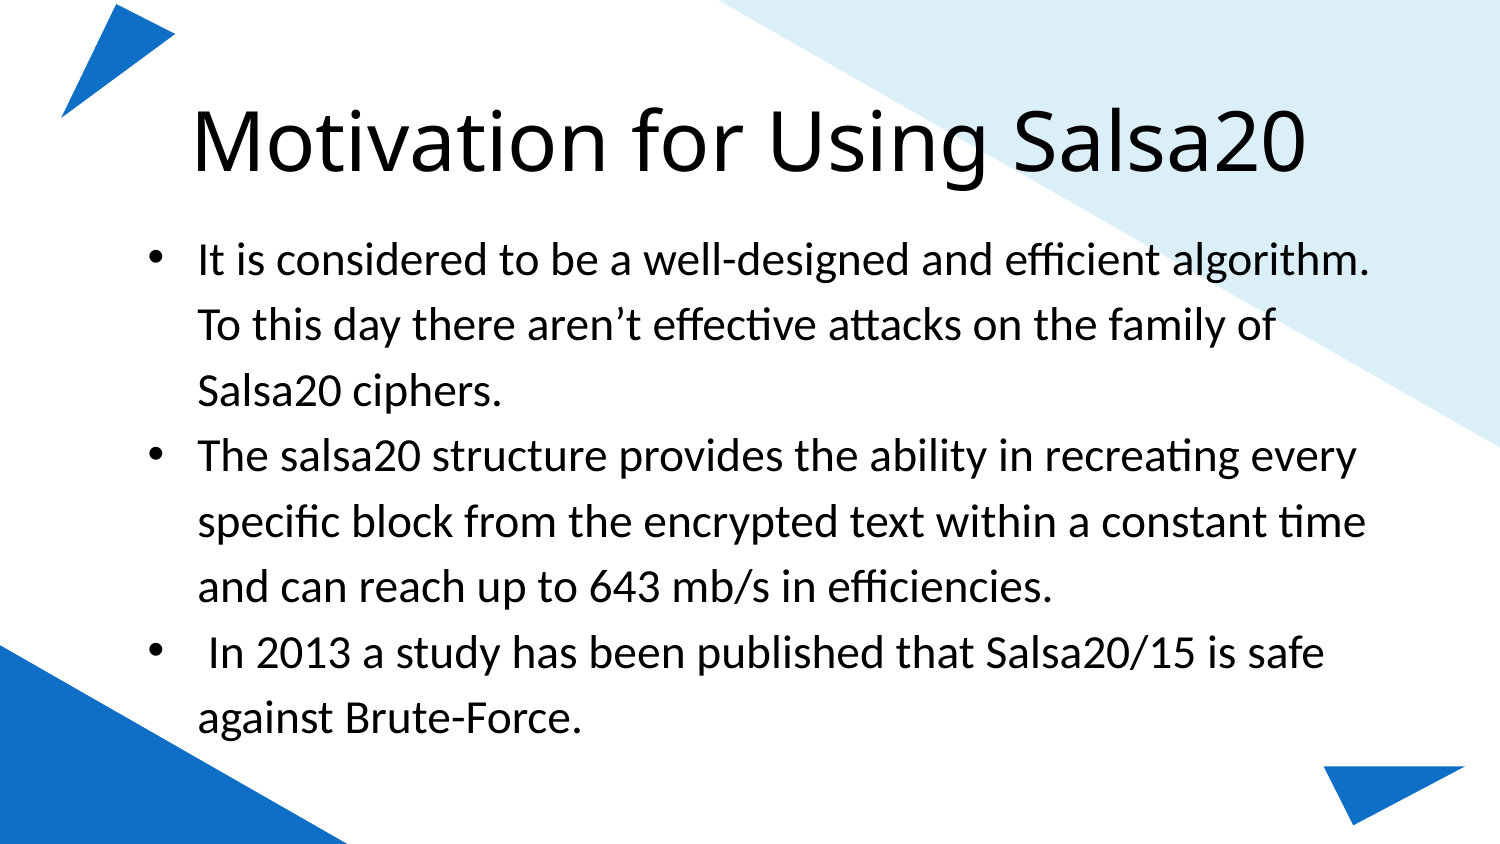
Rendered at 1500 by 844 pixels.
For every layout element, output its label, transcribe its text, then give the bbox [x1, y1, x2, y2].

text_box [1395, 766, 1466, 804]
text_box [1343, 805, 1392, 826]
title Motivation for Using Salsa20 [0, 72, 1500, 167]
text_box [83, 4, 176, 72]
text_box It is considered to be a well-designed and efficient algorithm. To this day there aren’t effective attacks on the family of Salsa20 ciphers. The salsa20 structure provides the ability in recreating every specific block from the encrypted text within a constant time and can reach up to 643 mb/s in efficiencies. In 2013 a study has been published that Salsa20/15 is safe against Brute-Force. [111, 204, 1395, 805]
